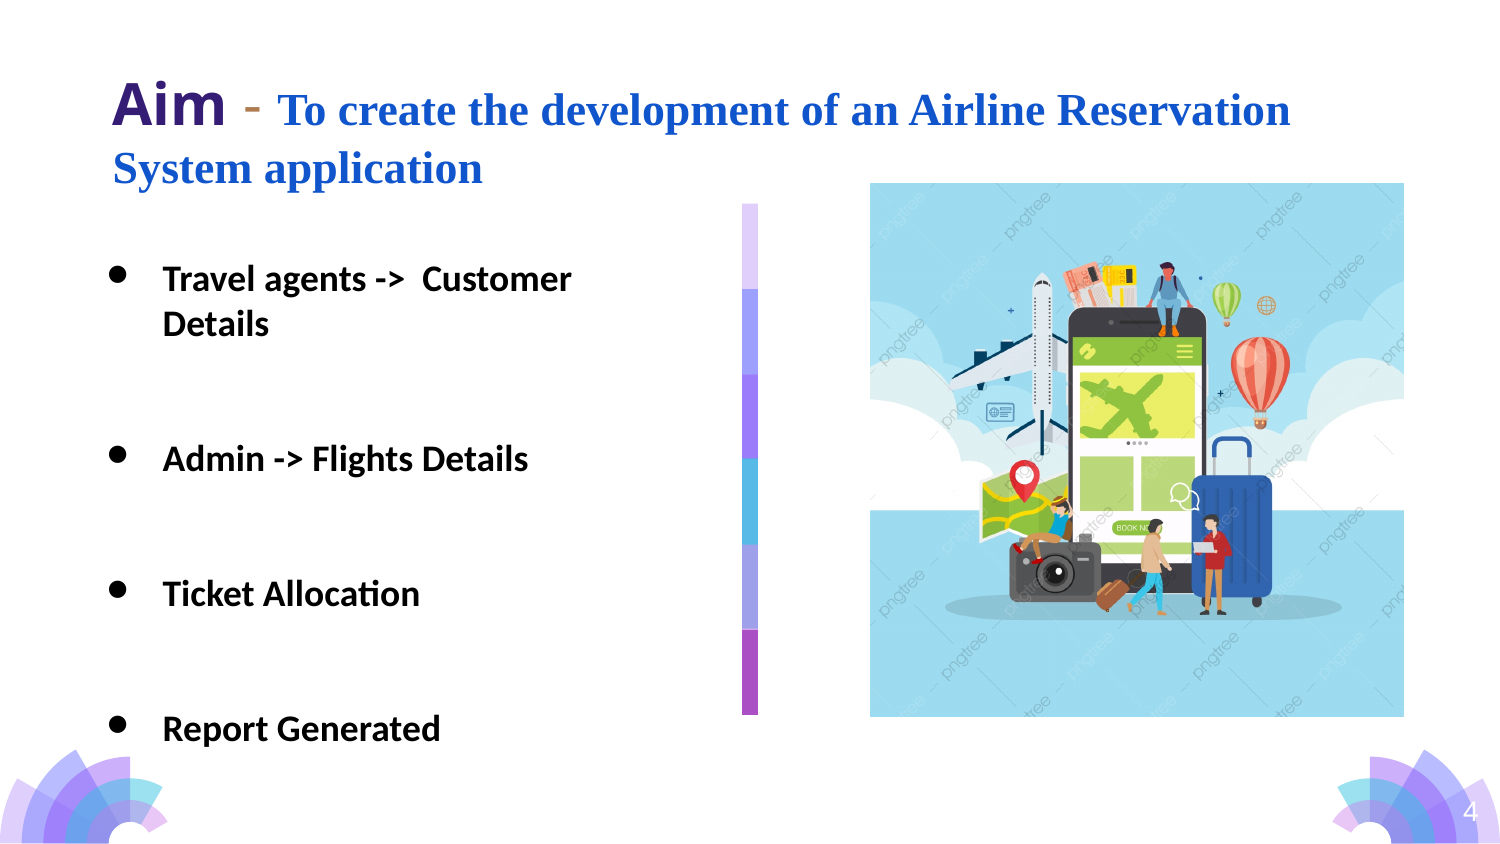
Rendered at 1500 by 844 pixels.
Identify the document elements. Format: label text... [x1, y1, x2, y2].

picture [870, 183, 1404, 717]
text_box Travel agents -> Customer Details Admin -> Flights Details Ticket Allocation Report Generated [72, 238, 696, 844]
title Aim - To create the development of an Airline Reservation System application [97, 52, 1403, 239]
slide_number ‹#› [1403, 779, 1494, 844]
